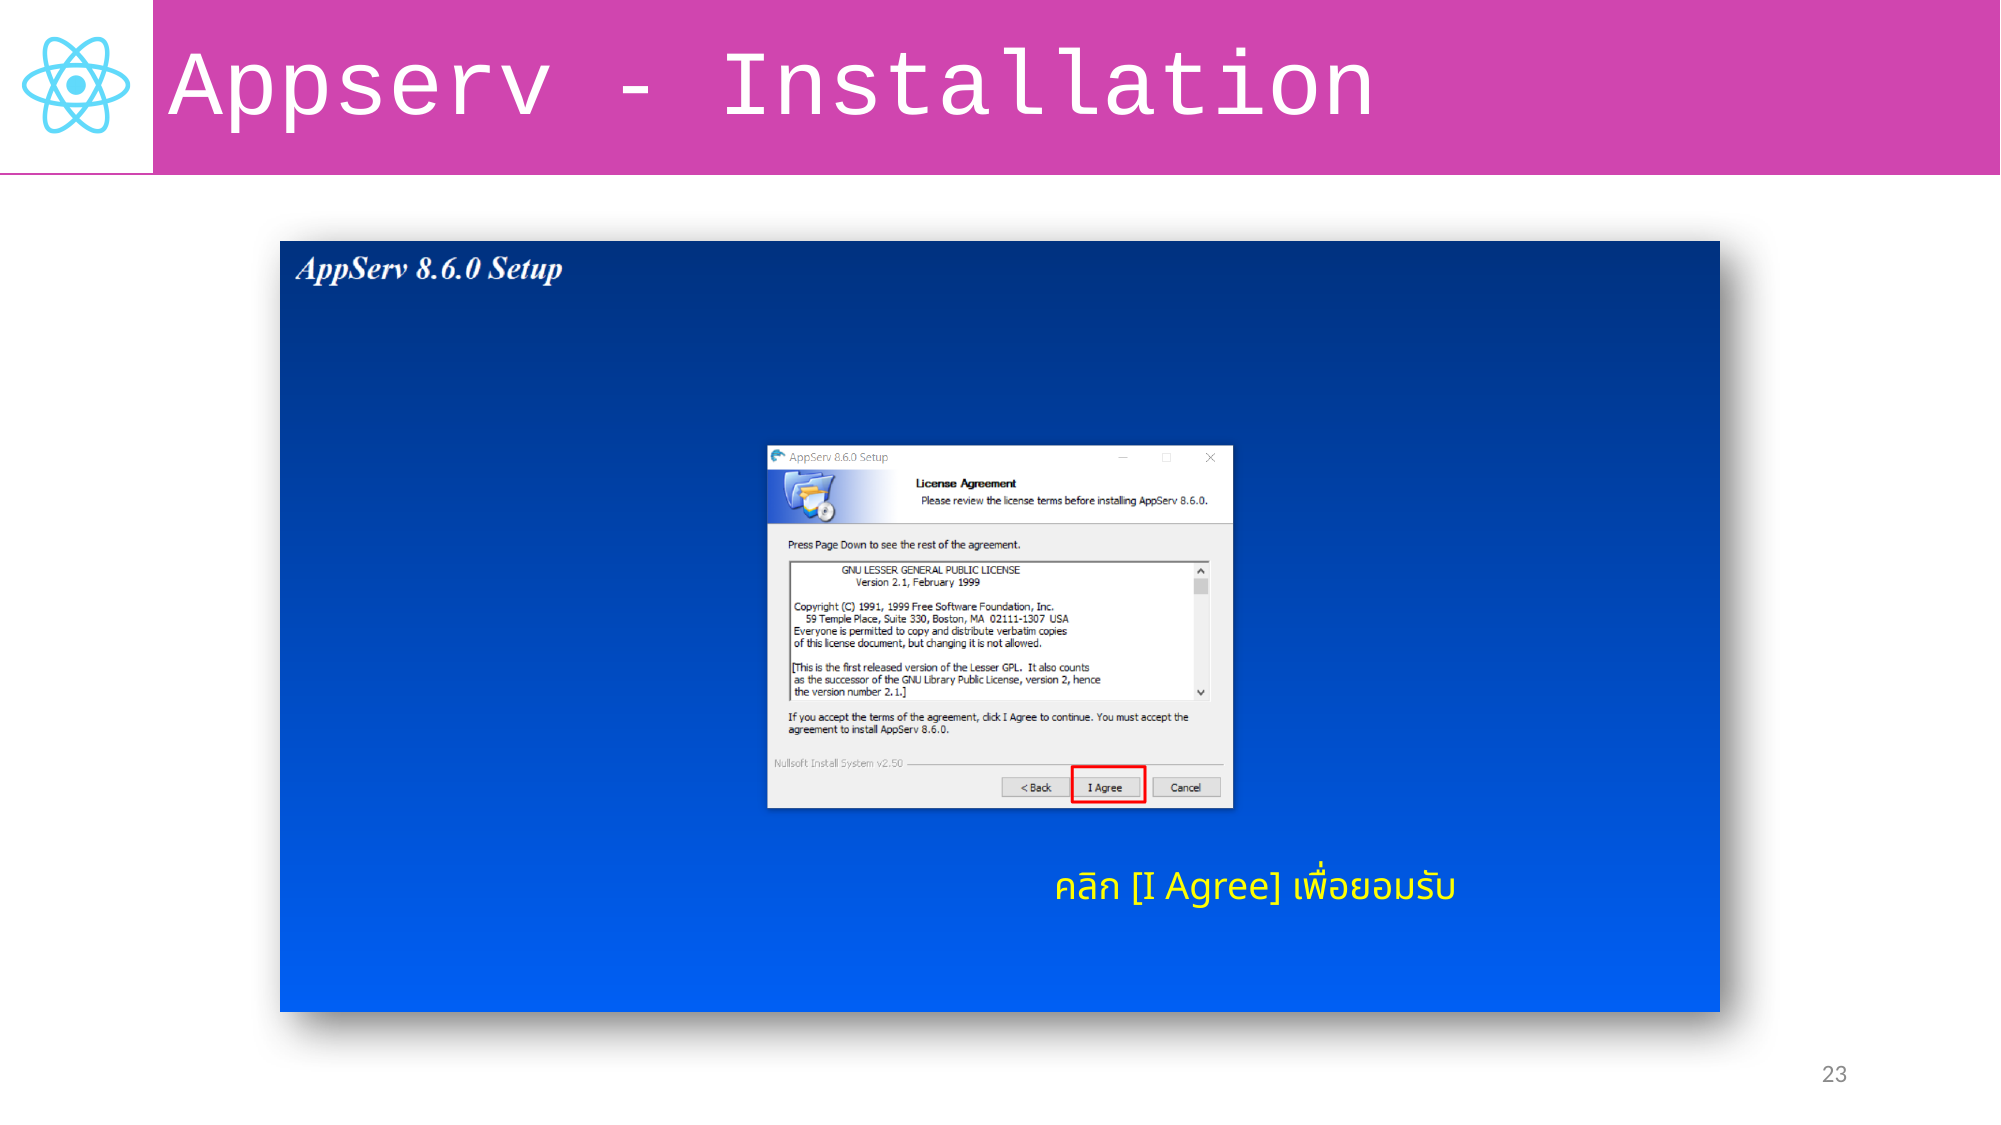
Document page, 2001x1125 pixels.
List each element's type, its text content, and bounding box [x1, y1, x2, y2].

picture [280, 241, 1720, 1012]
slide_number 23 [1412, 1042, 1863, 1103]
text_box Appserv - Installation [153, 0, 2000, 173]
picture [14, 25, 138, 149]
